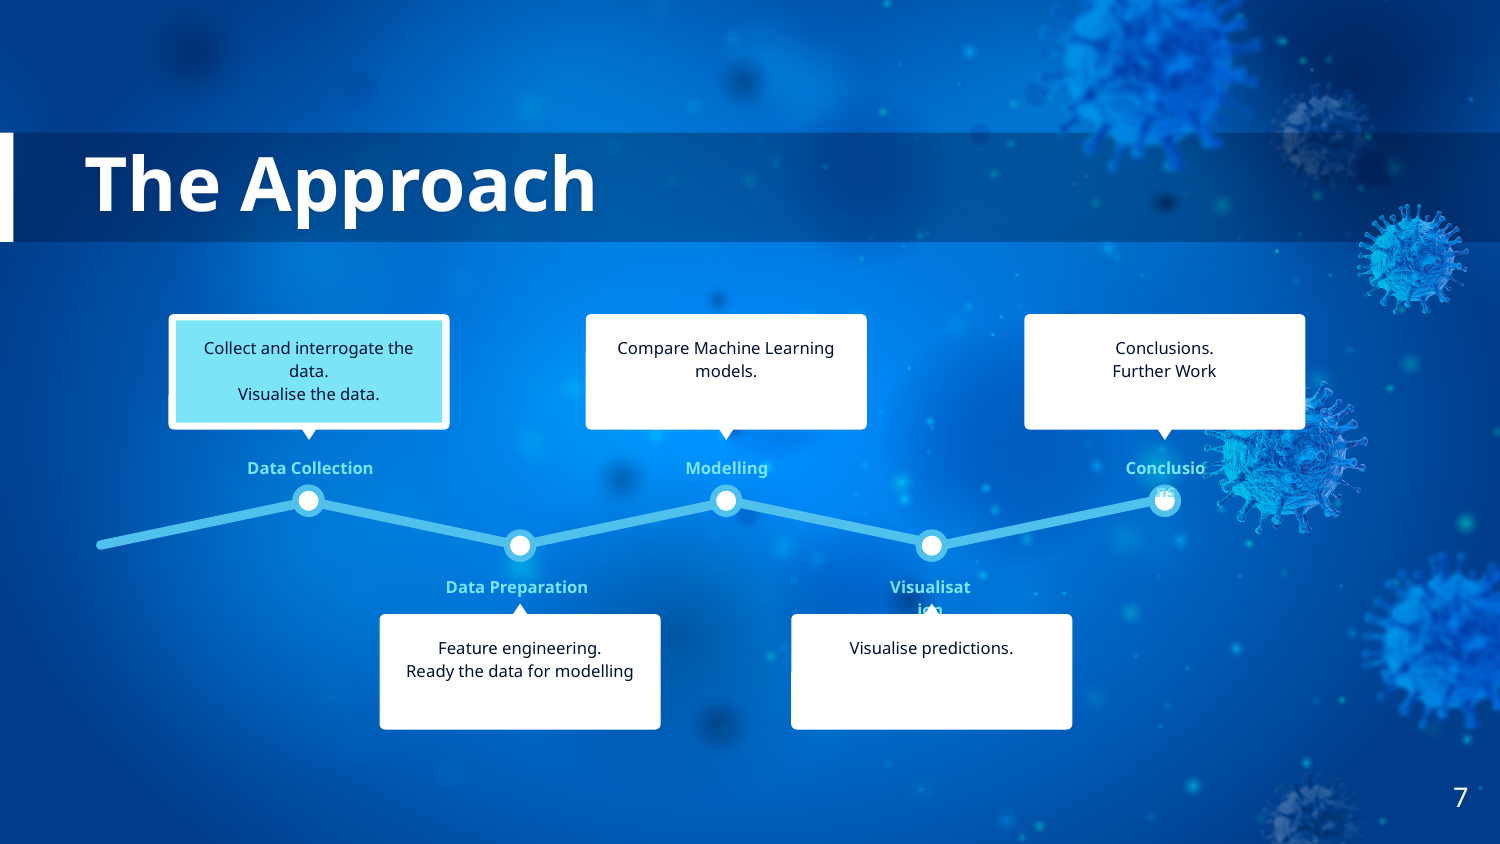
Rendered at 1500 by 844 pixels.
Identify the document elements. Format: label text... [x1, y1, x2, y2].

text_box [379, 527, 661, 730]
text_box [1024, 313, 1306, 519]
slide_number ‹#› [1378, 766, 1469, 832]
title The Approach [84, 132, 1130, 242]
text_box [96, 526, 210, 550]
picture [0, 0, 1500, 844]
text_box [585, 313, 867, 519]
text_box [168, 313, 450, 519]
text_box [791, 527, 1073, 730]
